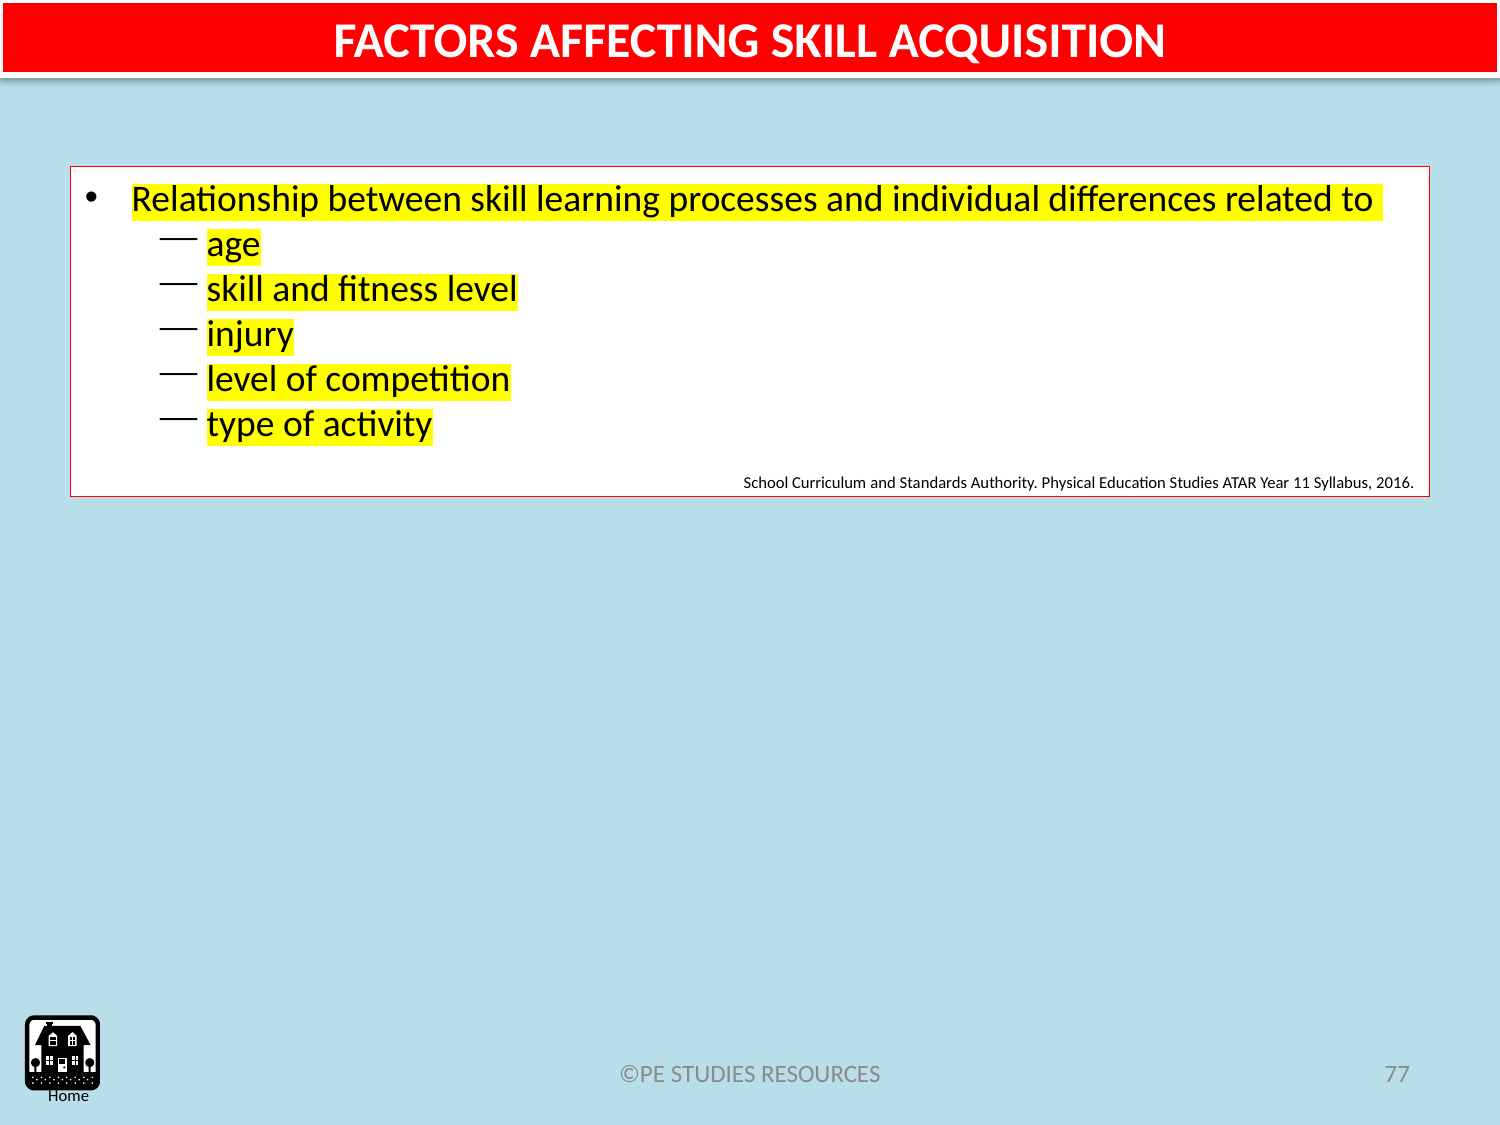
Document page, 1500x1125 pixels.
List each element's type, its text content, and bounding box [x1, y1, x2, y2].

text_box School Curriculum and Standards Authority. Physical Education Studies ATAR Year 11 Syllabus, 2016. [382, 463, 1432, 501]
text_box Relationship between skill learning processes and individual differences related to age skill and fitness level injury level of competition type of activity [70, 166, 1430, 497]
text_box Home [0, 1077, 138, 1113]
footer ©PE STUDIES RESOURCES [512, 1042, 988, 1103]
text_box FACTORS AFFECTING SKILL ACQUISITION [0, 0, 1500, 78]
slide_number 77 [1074, 1042, 1425, 1103]
picture [24, 1015, 101, 1091]
